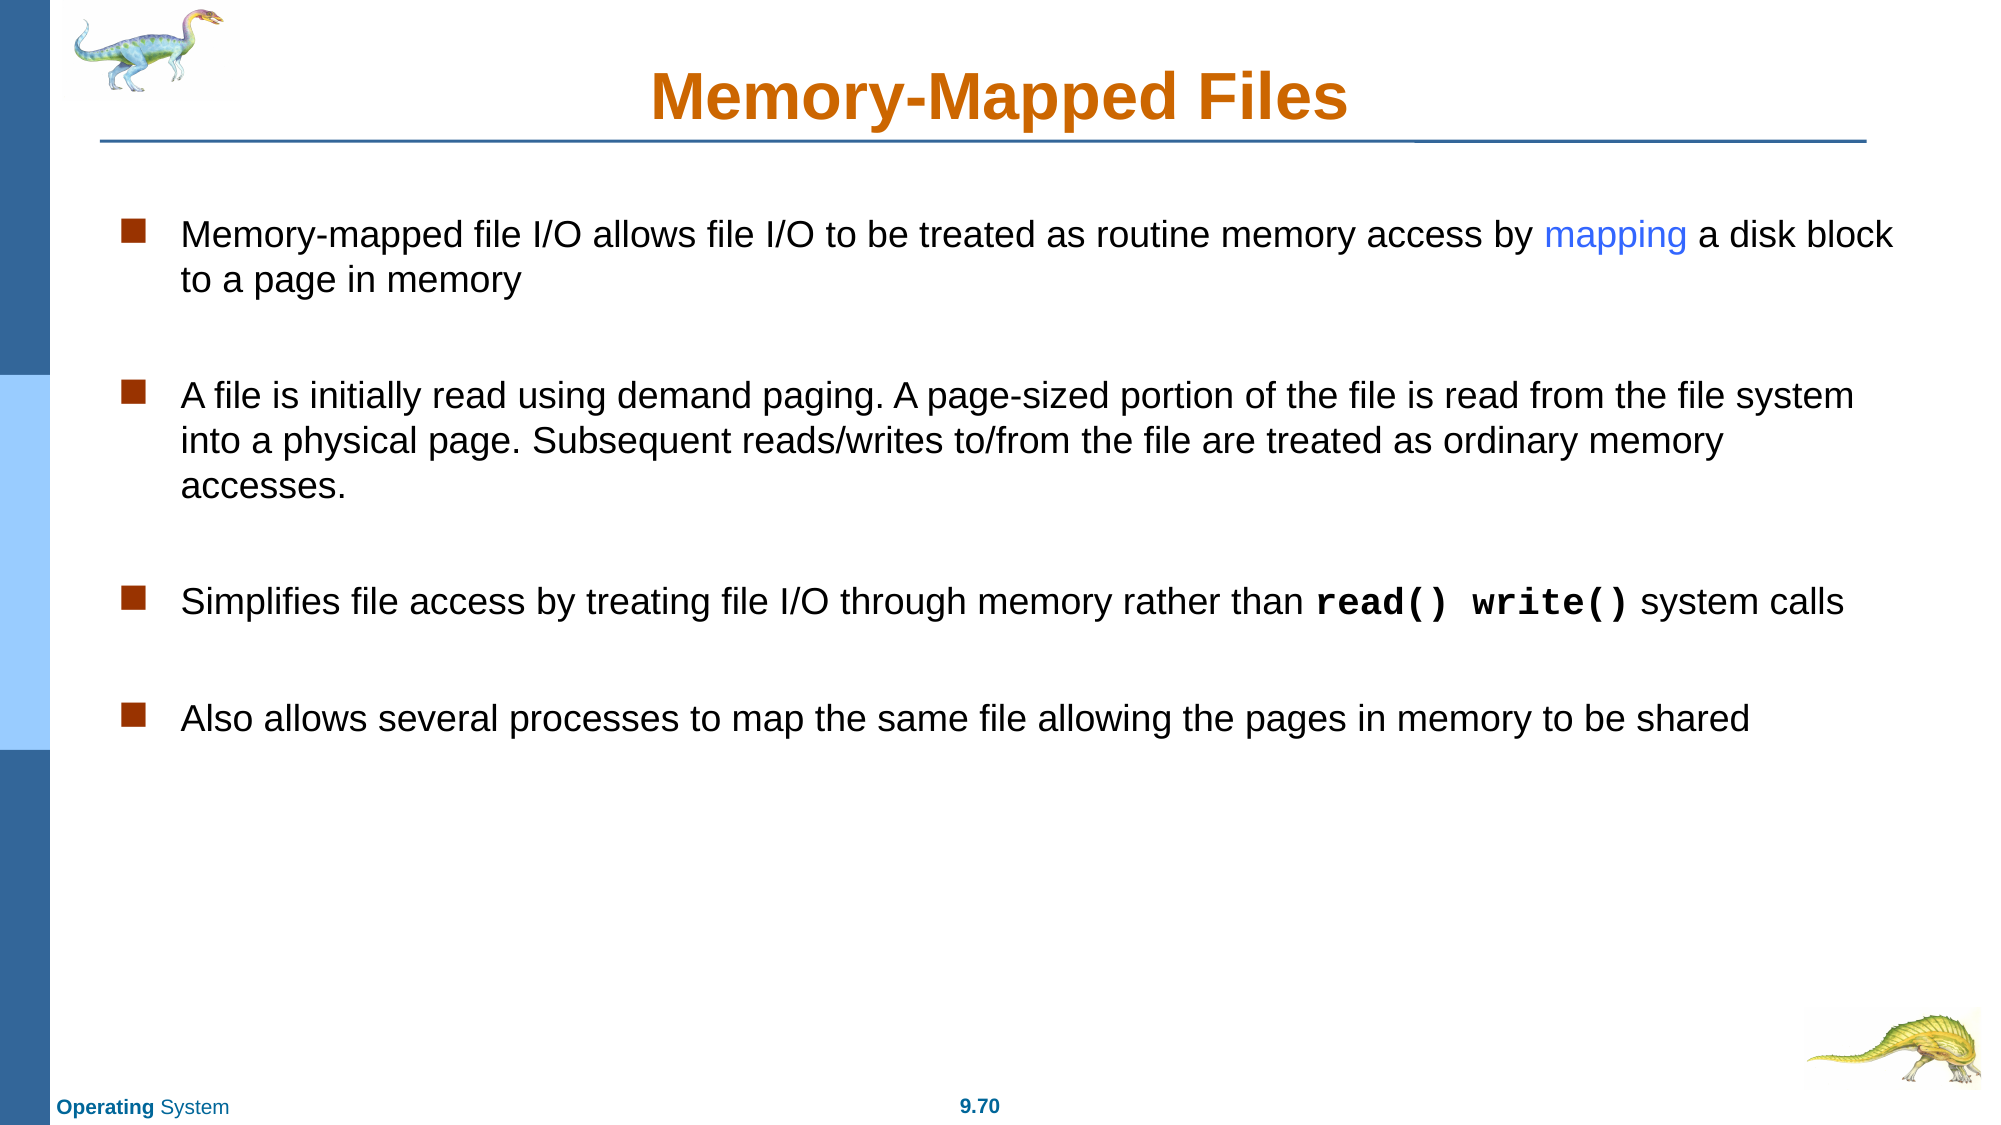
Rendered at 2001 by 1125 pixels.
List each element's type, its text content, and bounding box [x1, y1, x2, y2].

picture [1804, 1007, 1982, 1090]
picture [62, 0, 240, 101]
list Memory-mapped file I/O allows file I/O to be treated as routine memory access by mapping a disk block to a page in memory A file is initially read using demand paging. A page-sized portion of the file is read from the file system into a physical page. Subsequent reads/writes to/from the file are treated as ordinary memory accesses. Simplifies file access by treating file I/O through memory rather than read() write() system calls Also allows several processes to map the same file allowing the pages in memory to be shared [109, 202, 1910, 946]
title Memory-Mapped Files [99, 45, 1900, 141]
